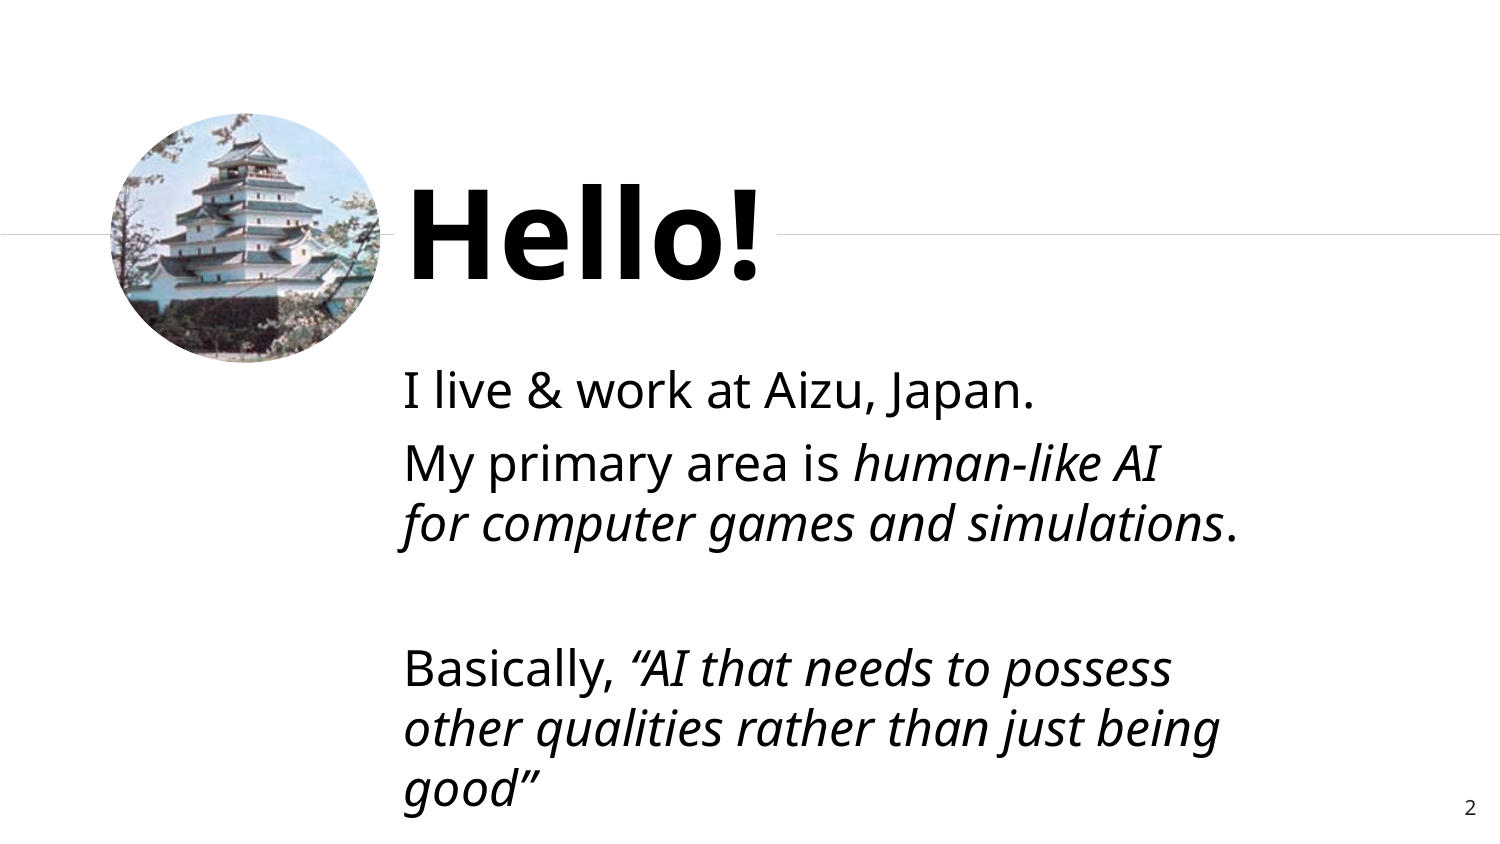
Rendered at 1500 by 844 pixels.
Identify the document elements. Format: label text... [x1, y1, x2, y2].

title Hello! [389, 133, 1195, 325]
subtitle I live & work at Aizu, Japan. My primary area is human-like AI for computer games and simulations. Basically, “AI that needs to possess other qualities rather than just being good” [388, 343, 1311, 805]
slide_number 2 [1401, 779, 1492, 844]
picture [110, 113, 381, 363]
